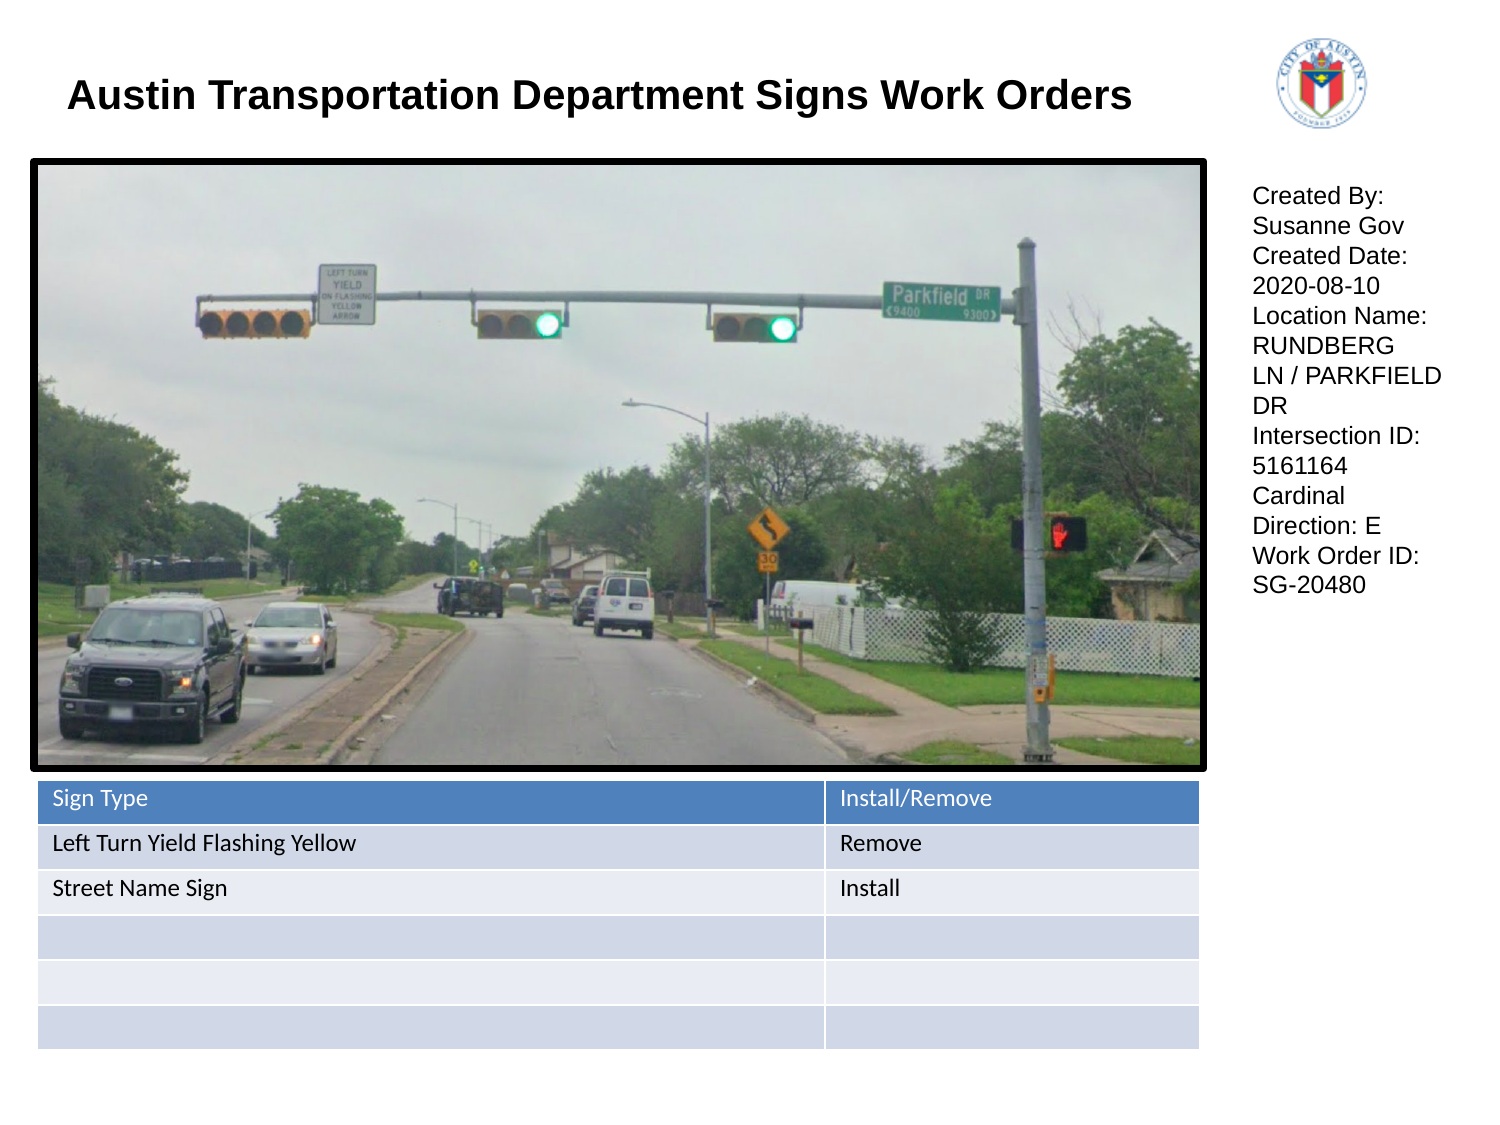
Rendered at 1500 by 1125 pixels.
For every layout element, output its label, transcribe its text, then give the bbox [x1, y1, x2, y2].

table_cell [826, 916, 1199, 959]
table_cell [38, 961, 824, 1004]
table_cell Left Turn Yield Flashing Yellow [38, 826, 824, 869]
text_box Created By: Susanne Gov Created Date: 2020-08-10 Location Name: RUNDBERG LN / PARKFIELD DR Intersection ID: 5161164 Cardinal Direction: E Work Order ID: SG-20480 [1237, 172, 1463, 607]
table_cell [38, 916, 824, 959]
picture [37, 164, 1201, 766]
table_cell Install [826, 871, 1199, 914]
table_header Sign Type [38, 781, 824, 824]
table_cell [826, 1006, 1199, 1049]
table_cell Street Name Sign [38, 871, 824, 914]
text_box Austin Transportation Department Signs Work Orders [51, 60, 1149, 125]
table_cell [826, 961, 1199, 1004]
table_cell [38, 1006, 824, 1049]
picture [1274, 37, 1369, 132]
table_cell Remove [826, 826, 1199, 869]
table_header Install/Remove [826, 781, 1199, 824]
